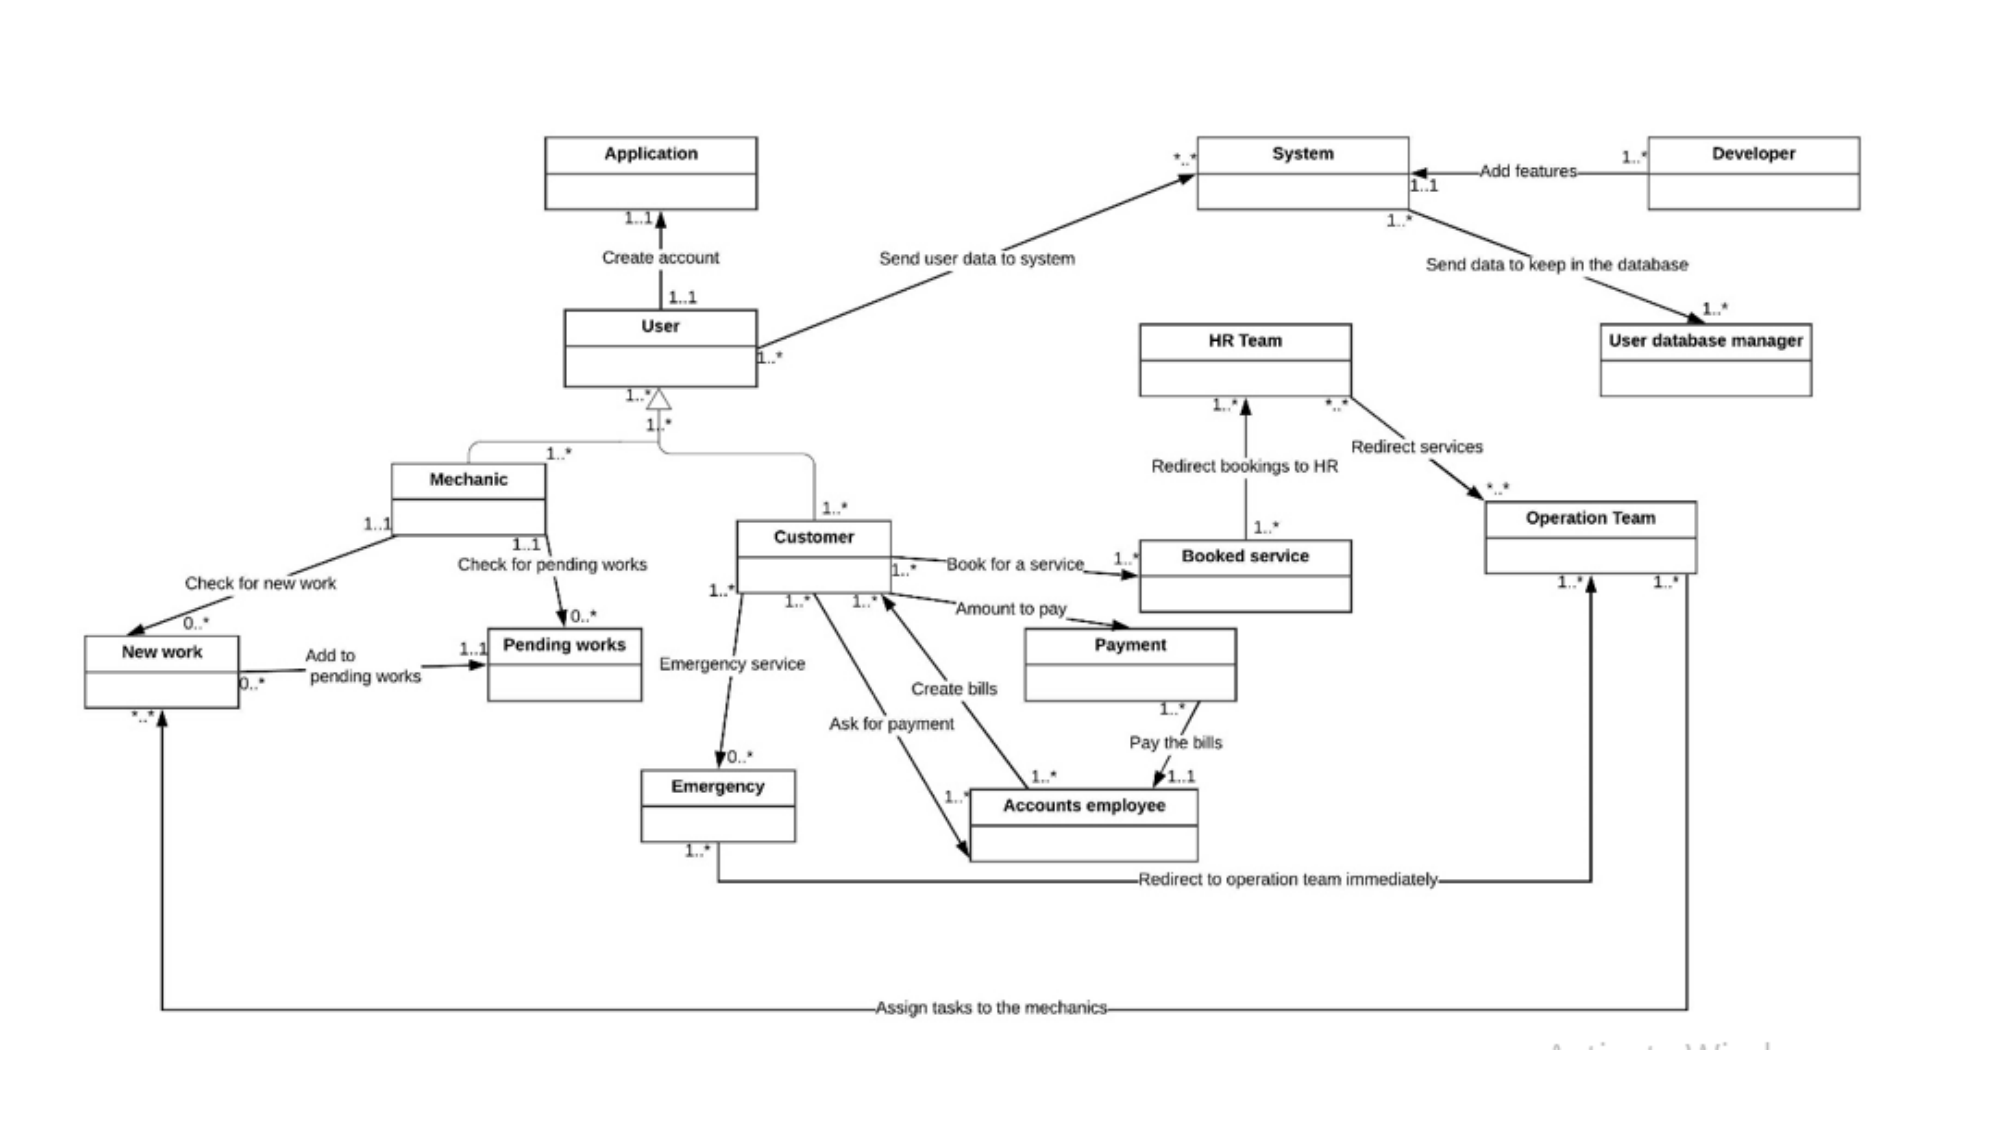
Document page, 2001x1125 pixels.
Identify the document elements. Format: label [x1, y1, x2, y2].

picture [27, 57, 1939, 1050]
